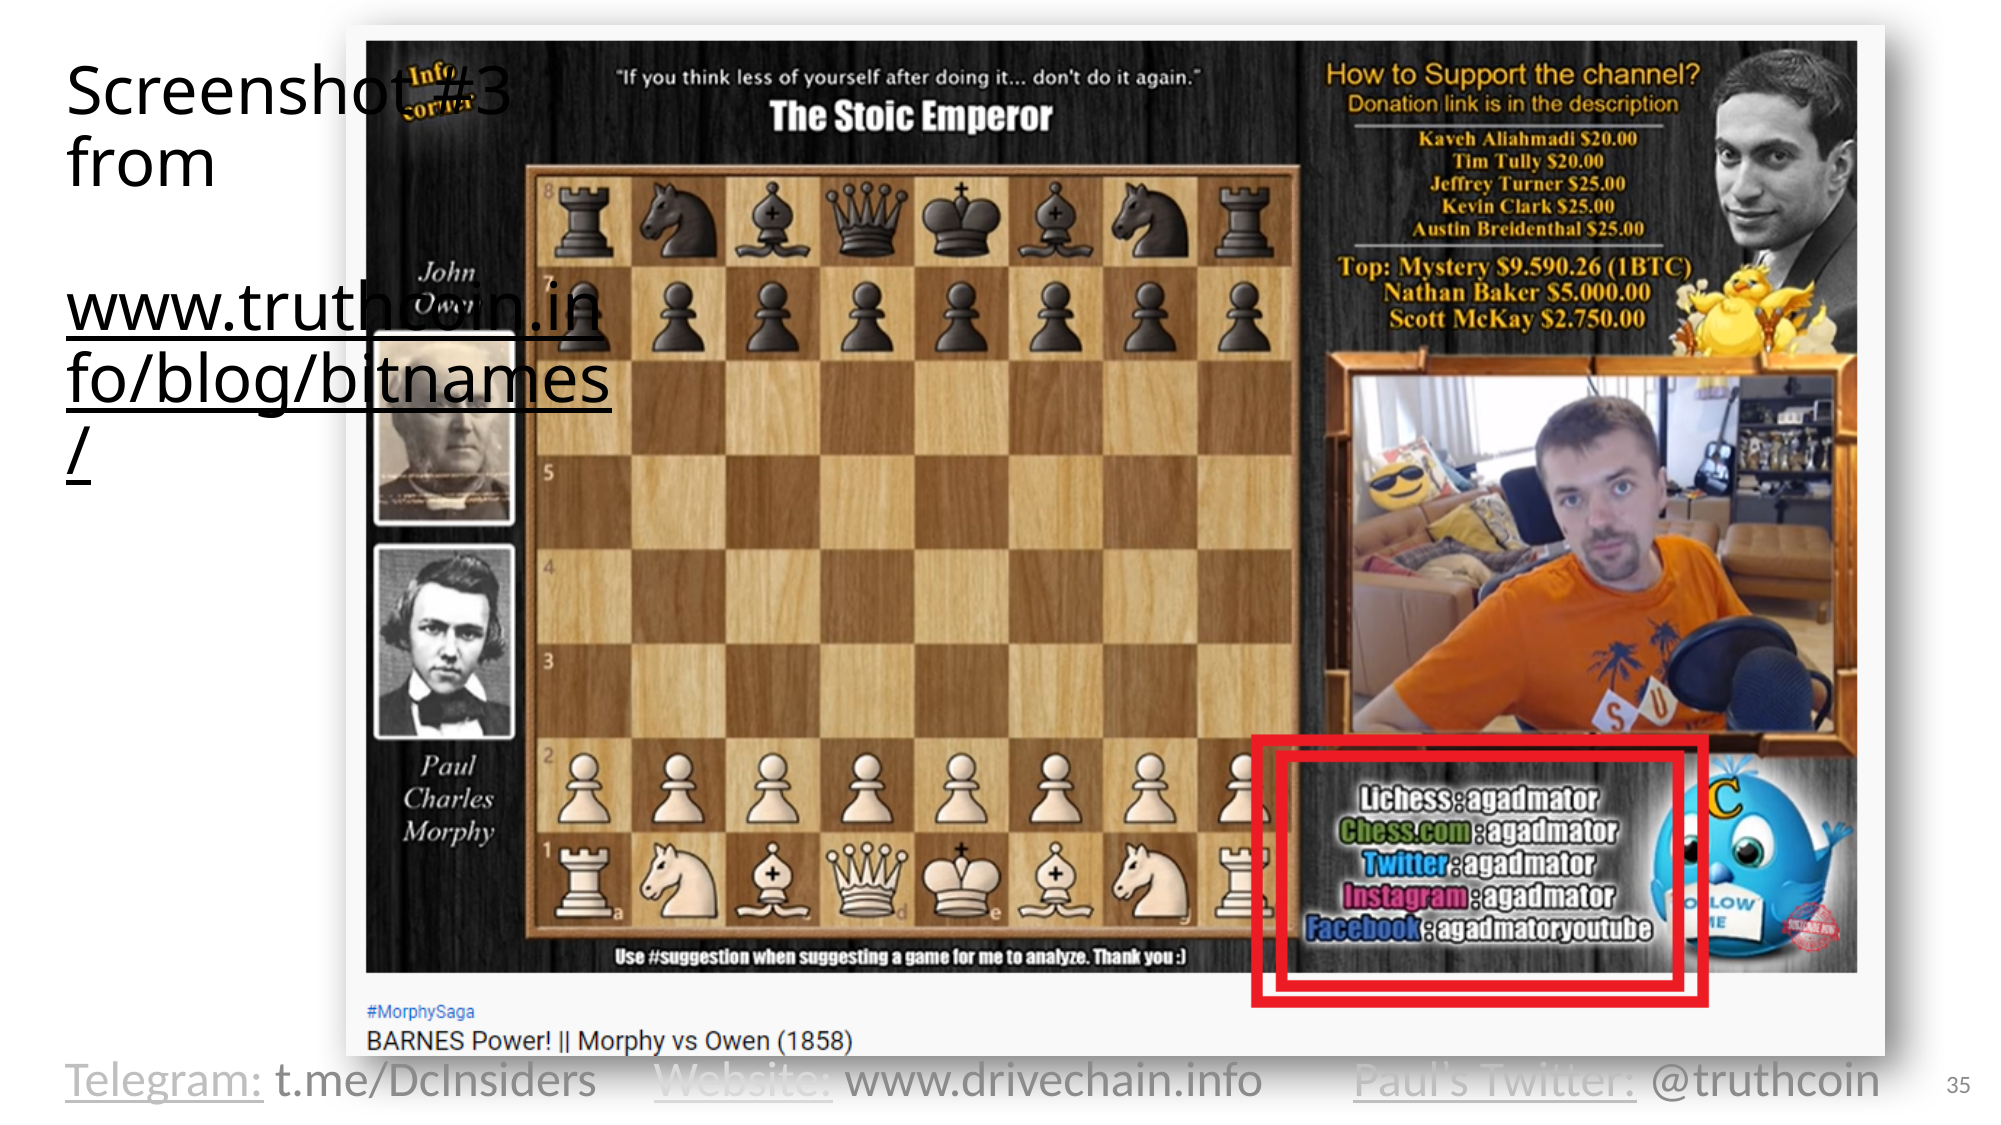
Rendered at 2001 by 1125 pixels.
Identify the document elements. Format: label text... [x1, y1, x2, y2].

title Screenshot #3 from www.truthcoin.info/blog/bitnames/ [51, 18, 643, 528]
footer Telegram: t.me/DcInsiders Website: www.drivechain.info Paul’s Twitter: @truthcoin [33, 1046, 1912, 1107]
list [346, 25, 1885, 1056]
slide_number 35 [1920, 1054, 1987, 1114]
